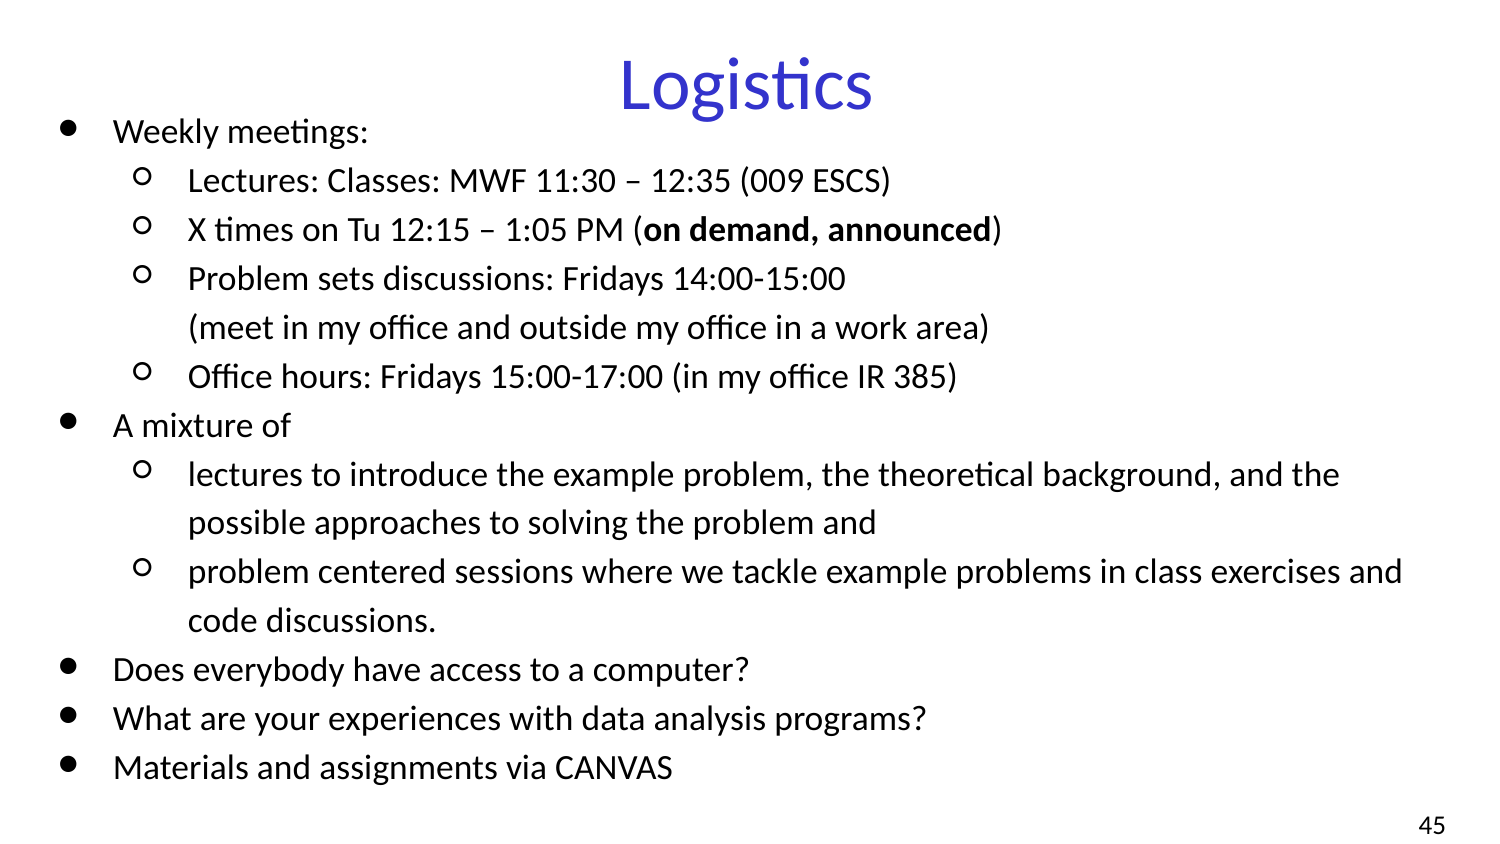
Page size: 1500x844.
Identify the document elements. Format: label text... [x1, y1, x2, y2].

slide_number ‹#› [1372, 802, 1492, 827]
text_box Weekly meetings: Lectures: Classes: MWF 11:30 – 12:35 (009 ESCS) X times on Tu 12:15 – 1:05 PM (on demand, announced) Problem sets discussions: Fridays 14:00-15:00 (meet in my office and outside my office in a work area) Office hours: Fridays 15:00-17:00 (in my office IR 385) A mixture of lectures to introduce the example problem, the theoretical background, and the possible approaches to solving the problem and problem centered sessions where we tackle example problems in class exercises and code discussions. Does everybody have access to a computer? What are your experiences with data analysis programs? Materials and assignments via CANVAS [22, 86, 1477, 802]
title Logistics [112, 0, 1388, 86]
